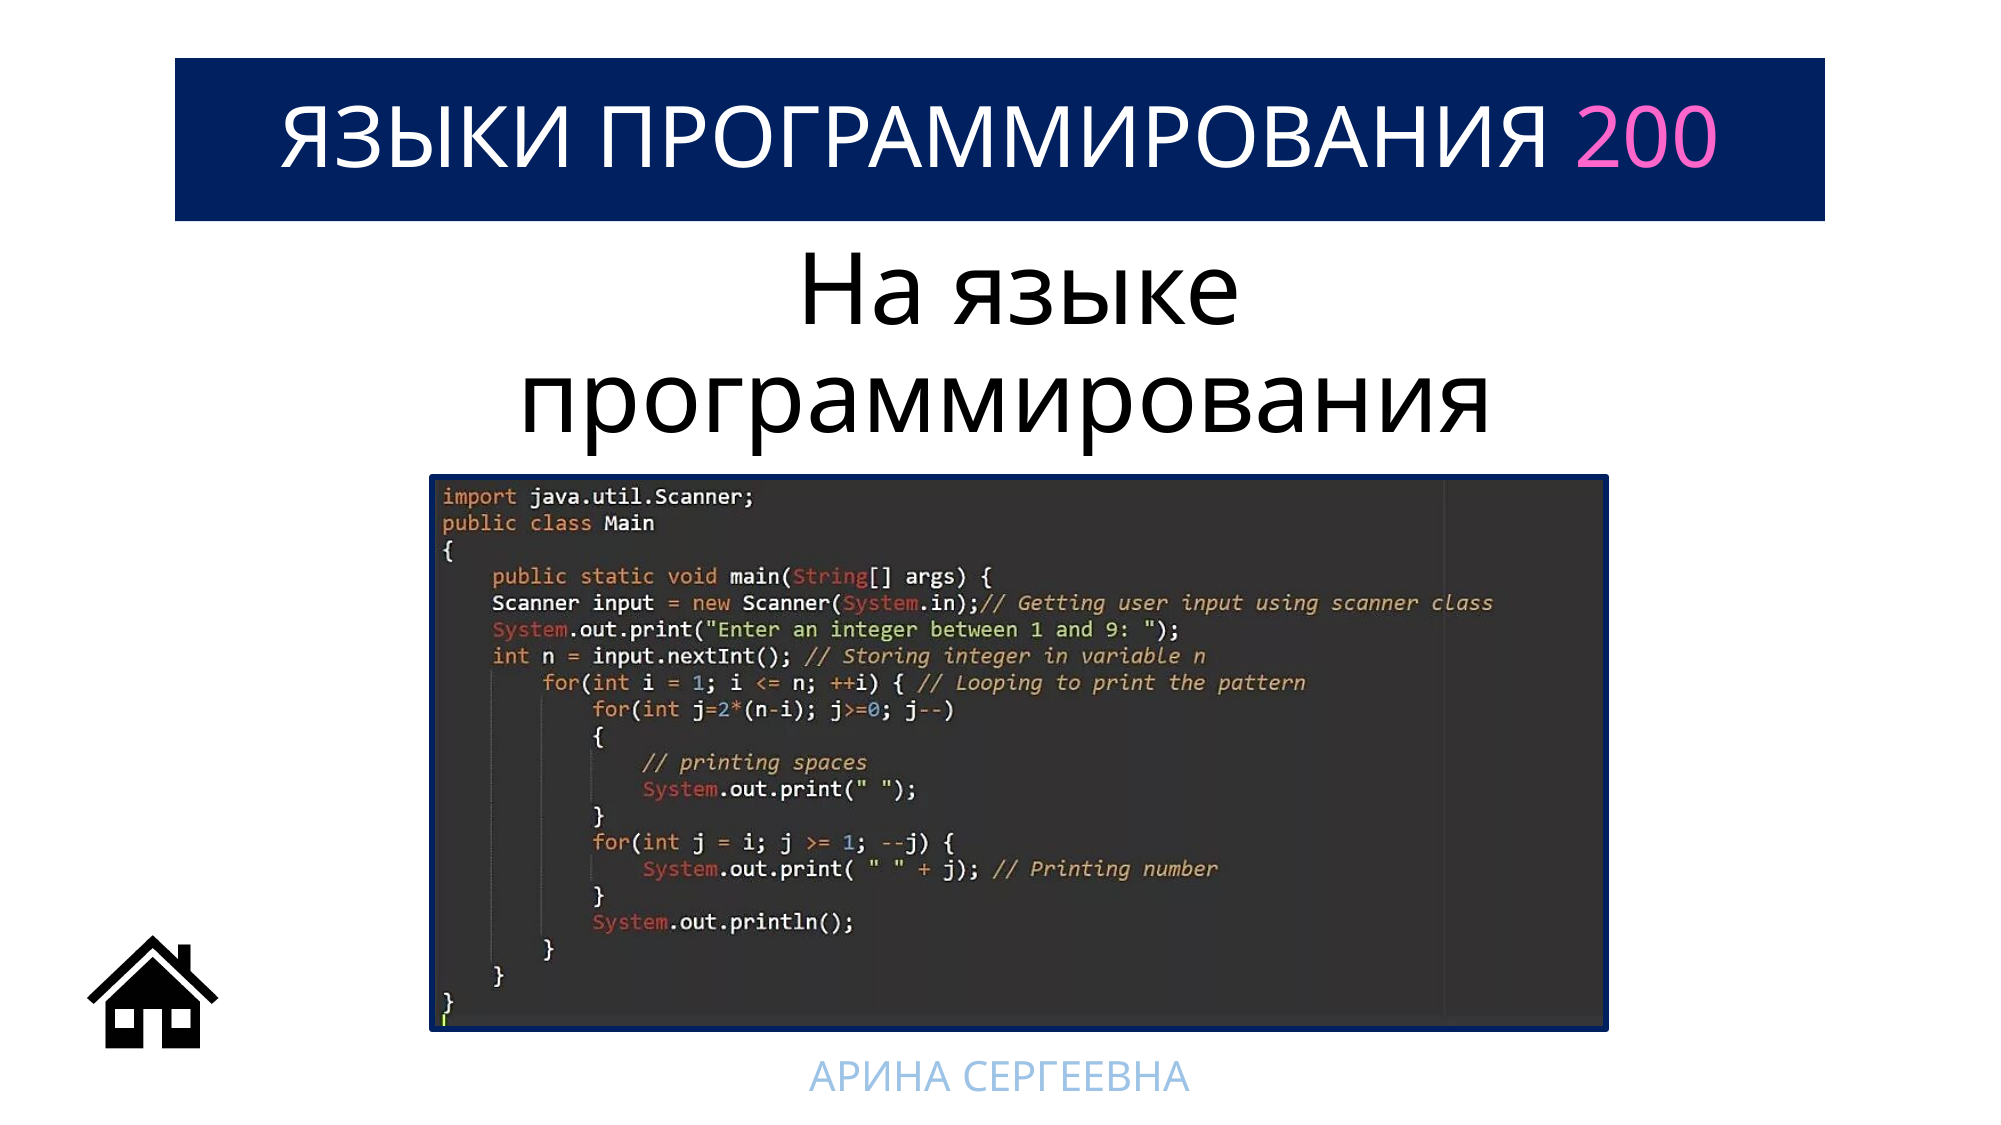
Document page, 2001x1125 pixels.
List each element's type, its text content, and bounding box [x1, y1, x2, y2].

list На языке программирования Java [321, 230, 1717, 908]
title ЯЗЫКИ ПРОГРАММИРОВАНИЯ 200 [175, 58, 1825, 222]
text_box АРИНА СЕРГЕЕВНА [427, 1042, 1573, 1108]
picture [435, 480, 1604, 1027]
picture [77, 916, 228, 1067]
